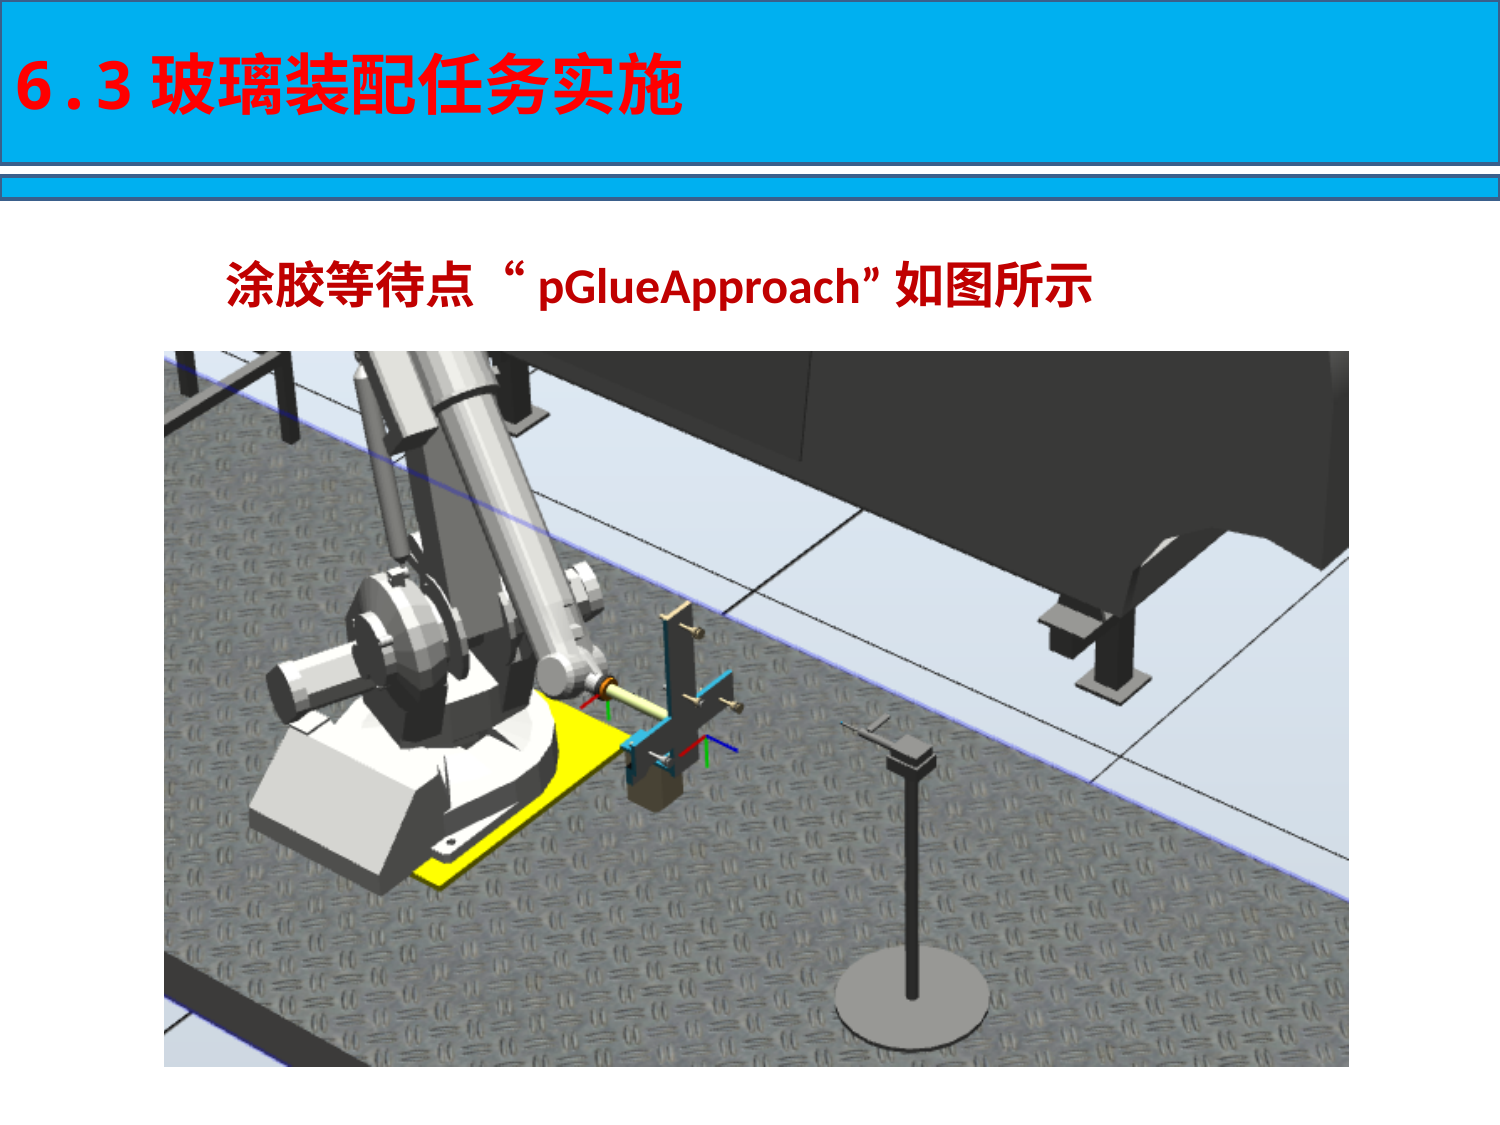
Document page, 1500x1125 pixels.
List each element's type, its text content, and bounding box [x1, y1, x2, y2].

text_box 涂胶等待点“pGlueApproach”如图所示 [210, 246, 1254, 321]
text_box [0, 0, 1500, 166]
text_box 6.3玻璃装配任务实施 [0, 35, 1336, 130]
picture [163, 351, 1349, 1067]
text_box [0, 174, 1500, 201]
